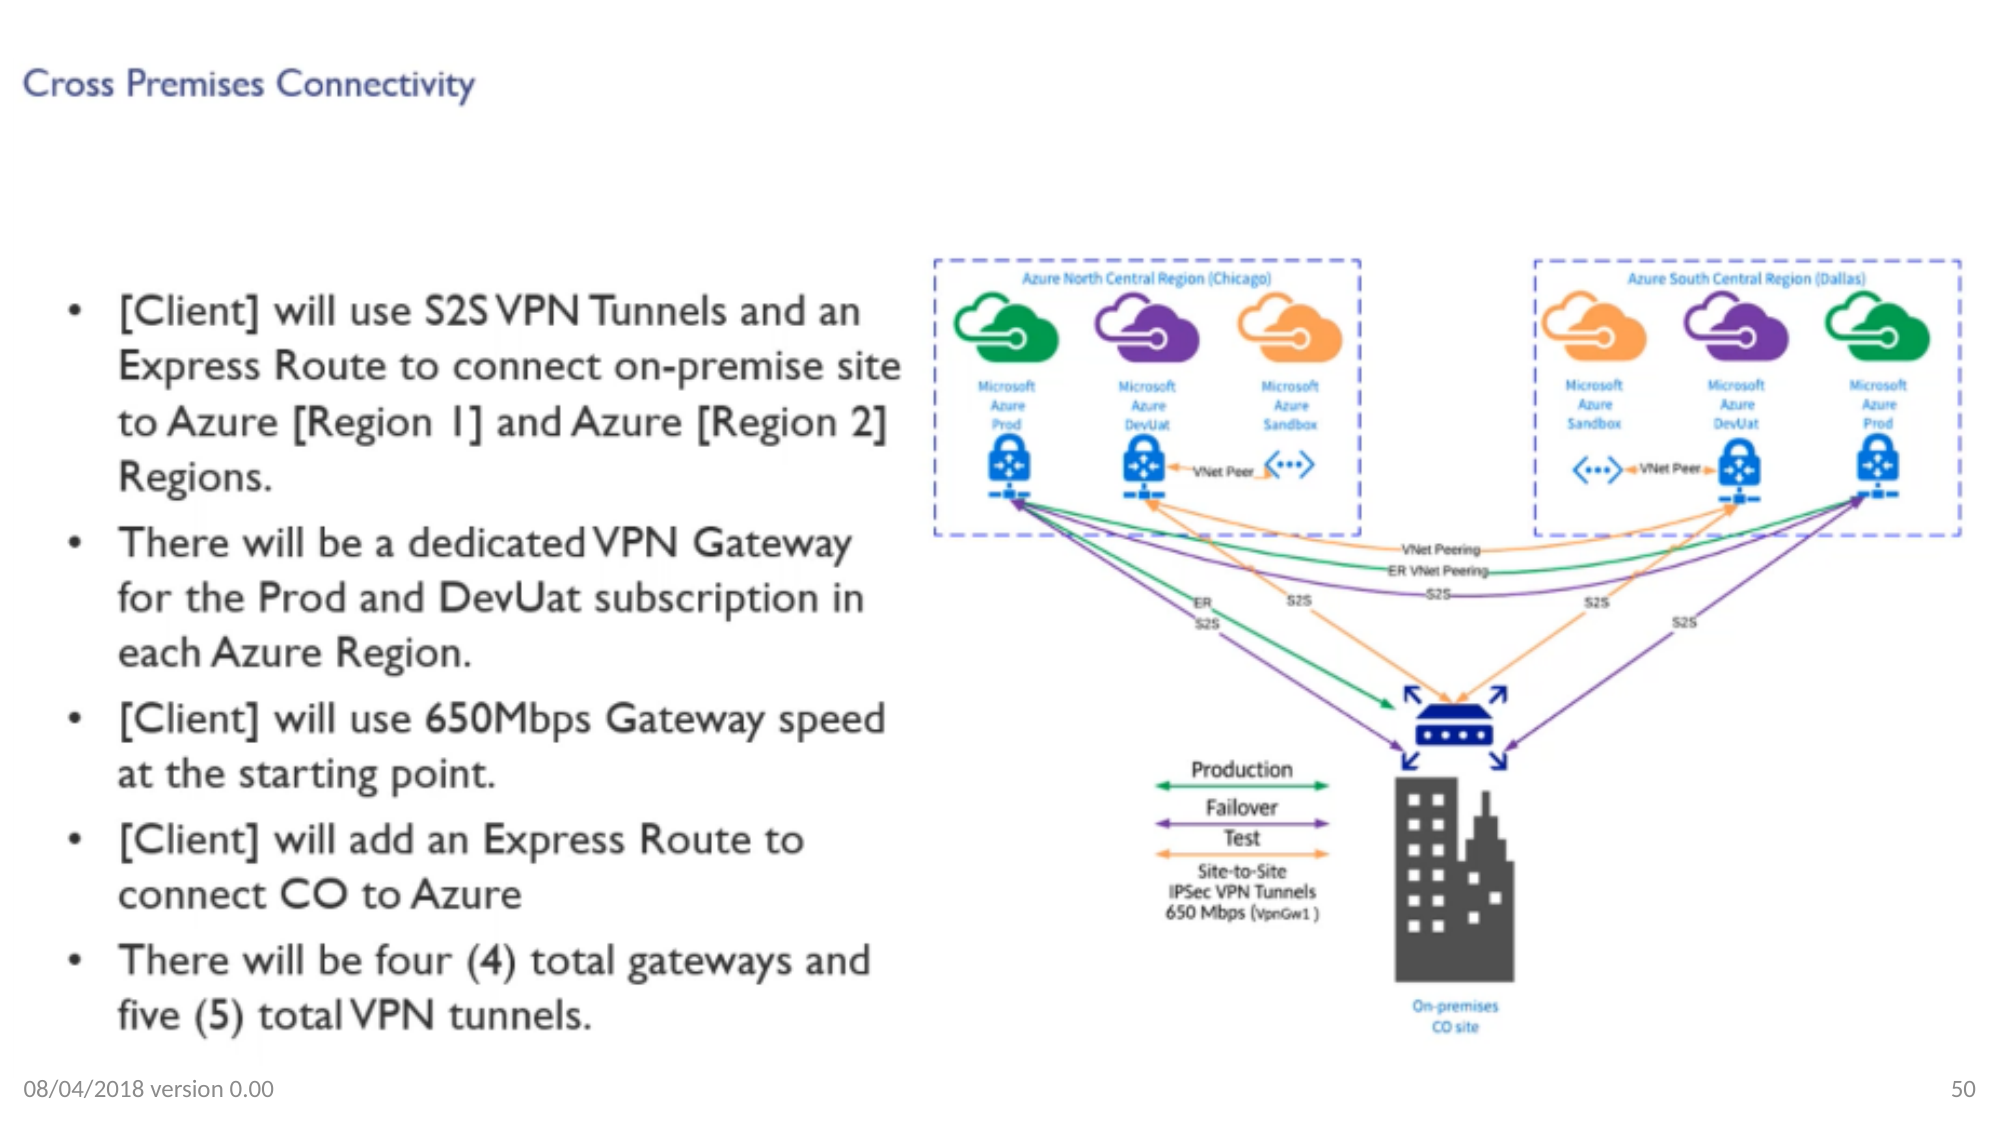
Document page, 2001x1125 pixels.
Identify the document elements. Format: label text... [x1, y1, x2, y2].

picture [12, 58, 1995, 1078]
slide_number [8, 1057, 459, 1118]
slide_number 50 [1541, 1078, 1992, 1118]
